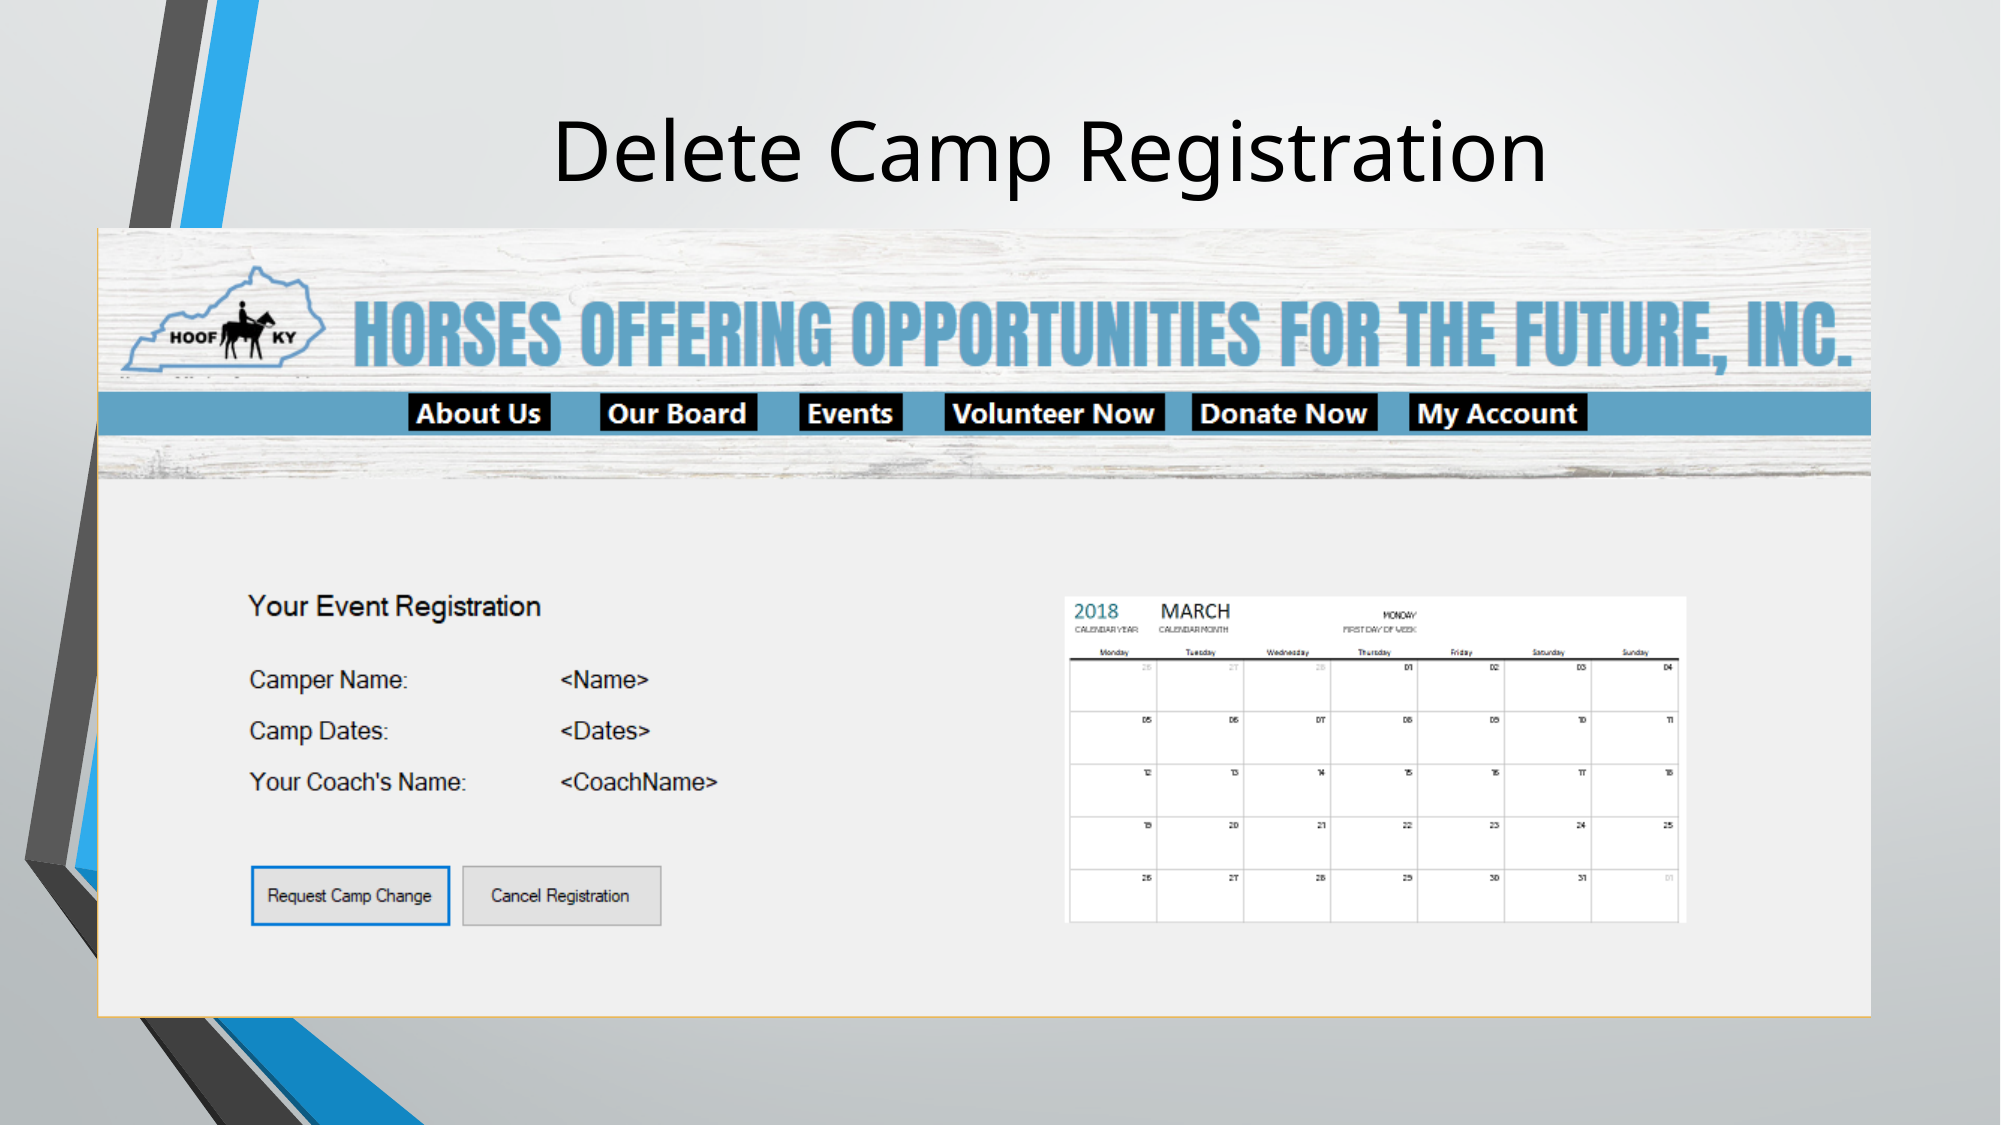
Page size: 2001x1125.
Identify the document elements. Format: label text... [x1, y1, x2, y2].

title Delete Camp Registration [229, 4, 1873, 292]
picture [97, 228, 1871, 1018]
